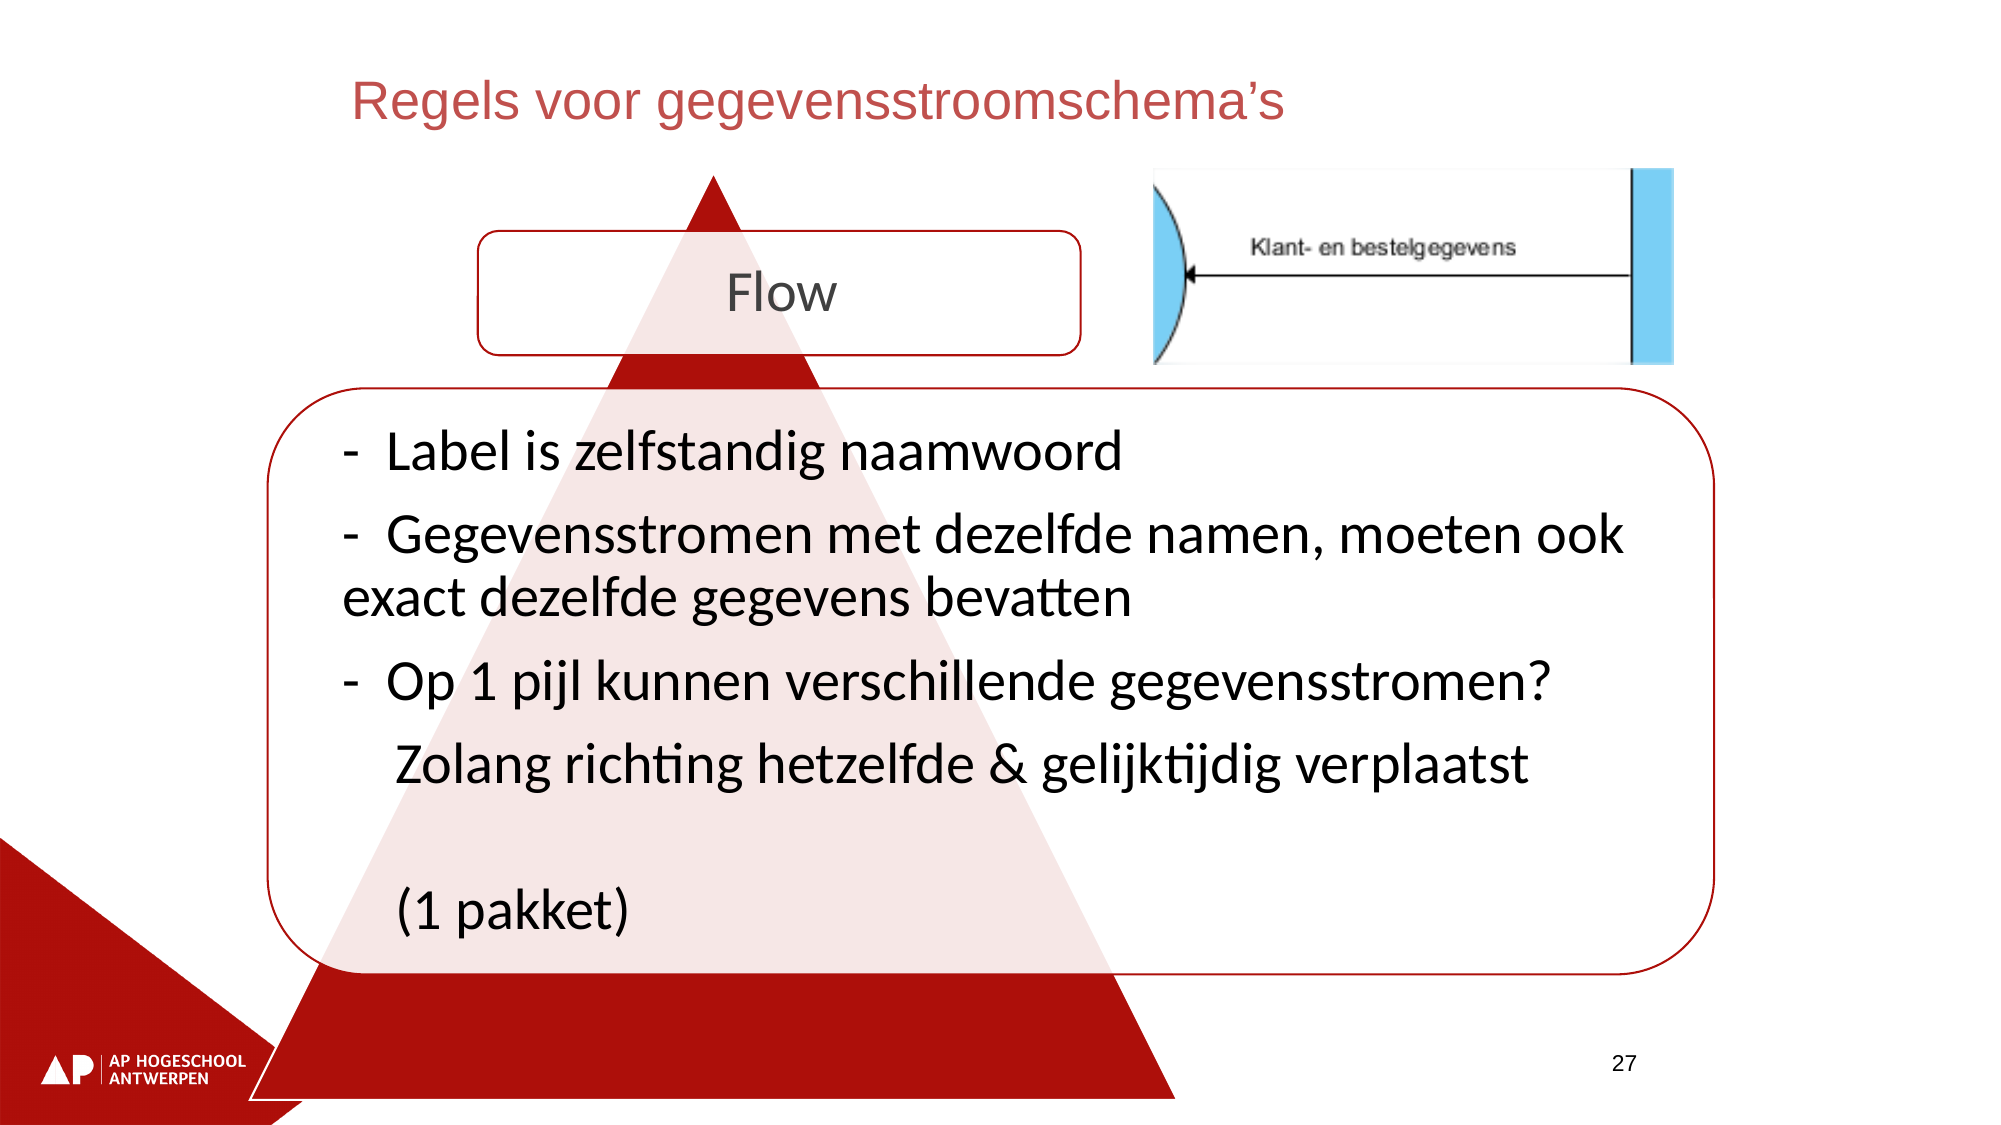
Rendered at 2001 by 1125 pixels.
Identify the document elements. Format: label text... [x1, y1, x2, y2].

text_box Regels voor gegevensstroomschema’s [351, 7, 1627, 172]
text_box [267, 172, 1721, 1100]
picture [1153, 168, 1674, 365]
picture [0, 831, 328, 1125]
